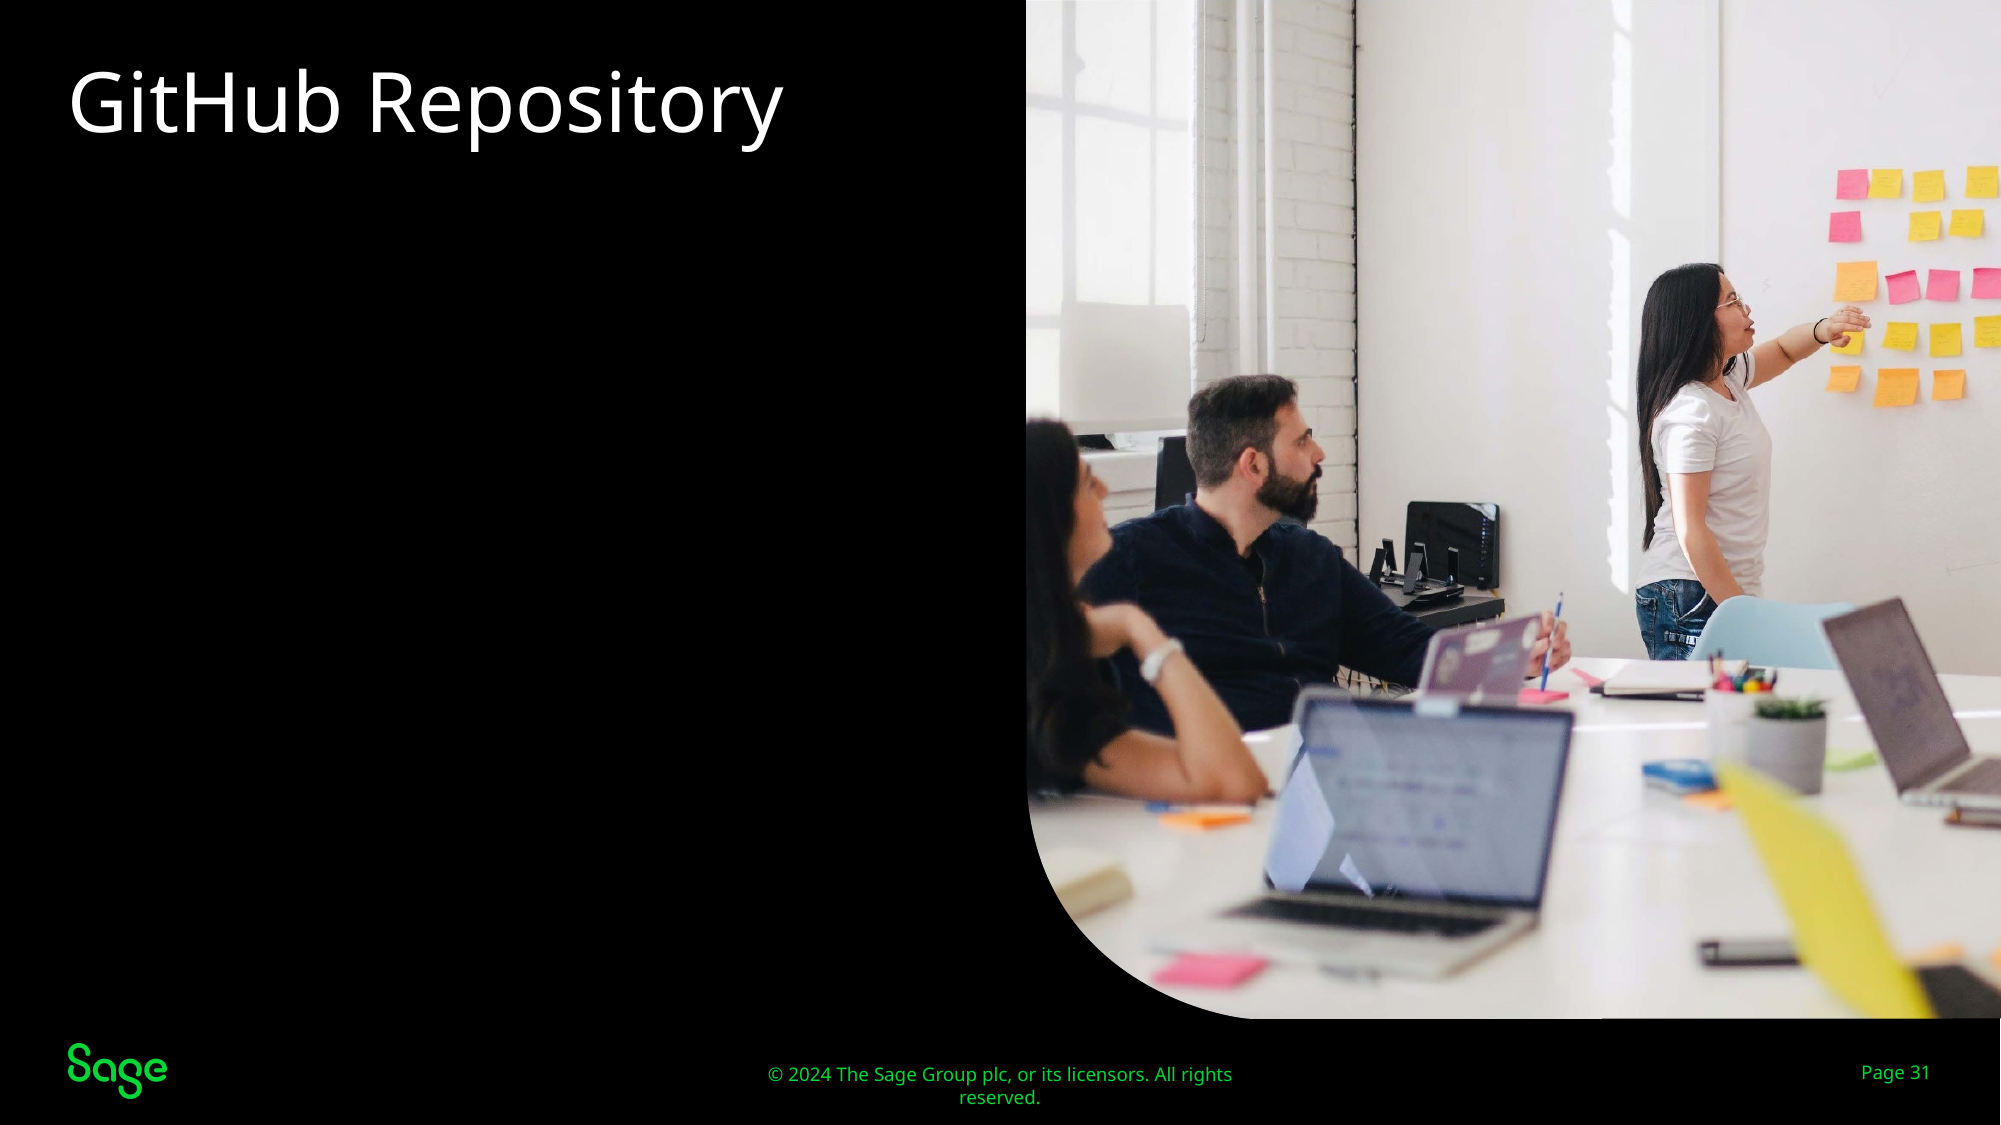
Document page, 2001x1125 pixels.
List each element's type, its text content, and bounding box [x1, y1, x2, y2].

picture [1025, 0, 2001, 1019]
picture [68, 1043, 167, 1099]
title GitHub Repository [67, 49, 907, 147]
slide_number Page 31 [1809, 1043, 1947, 1104]
